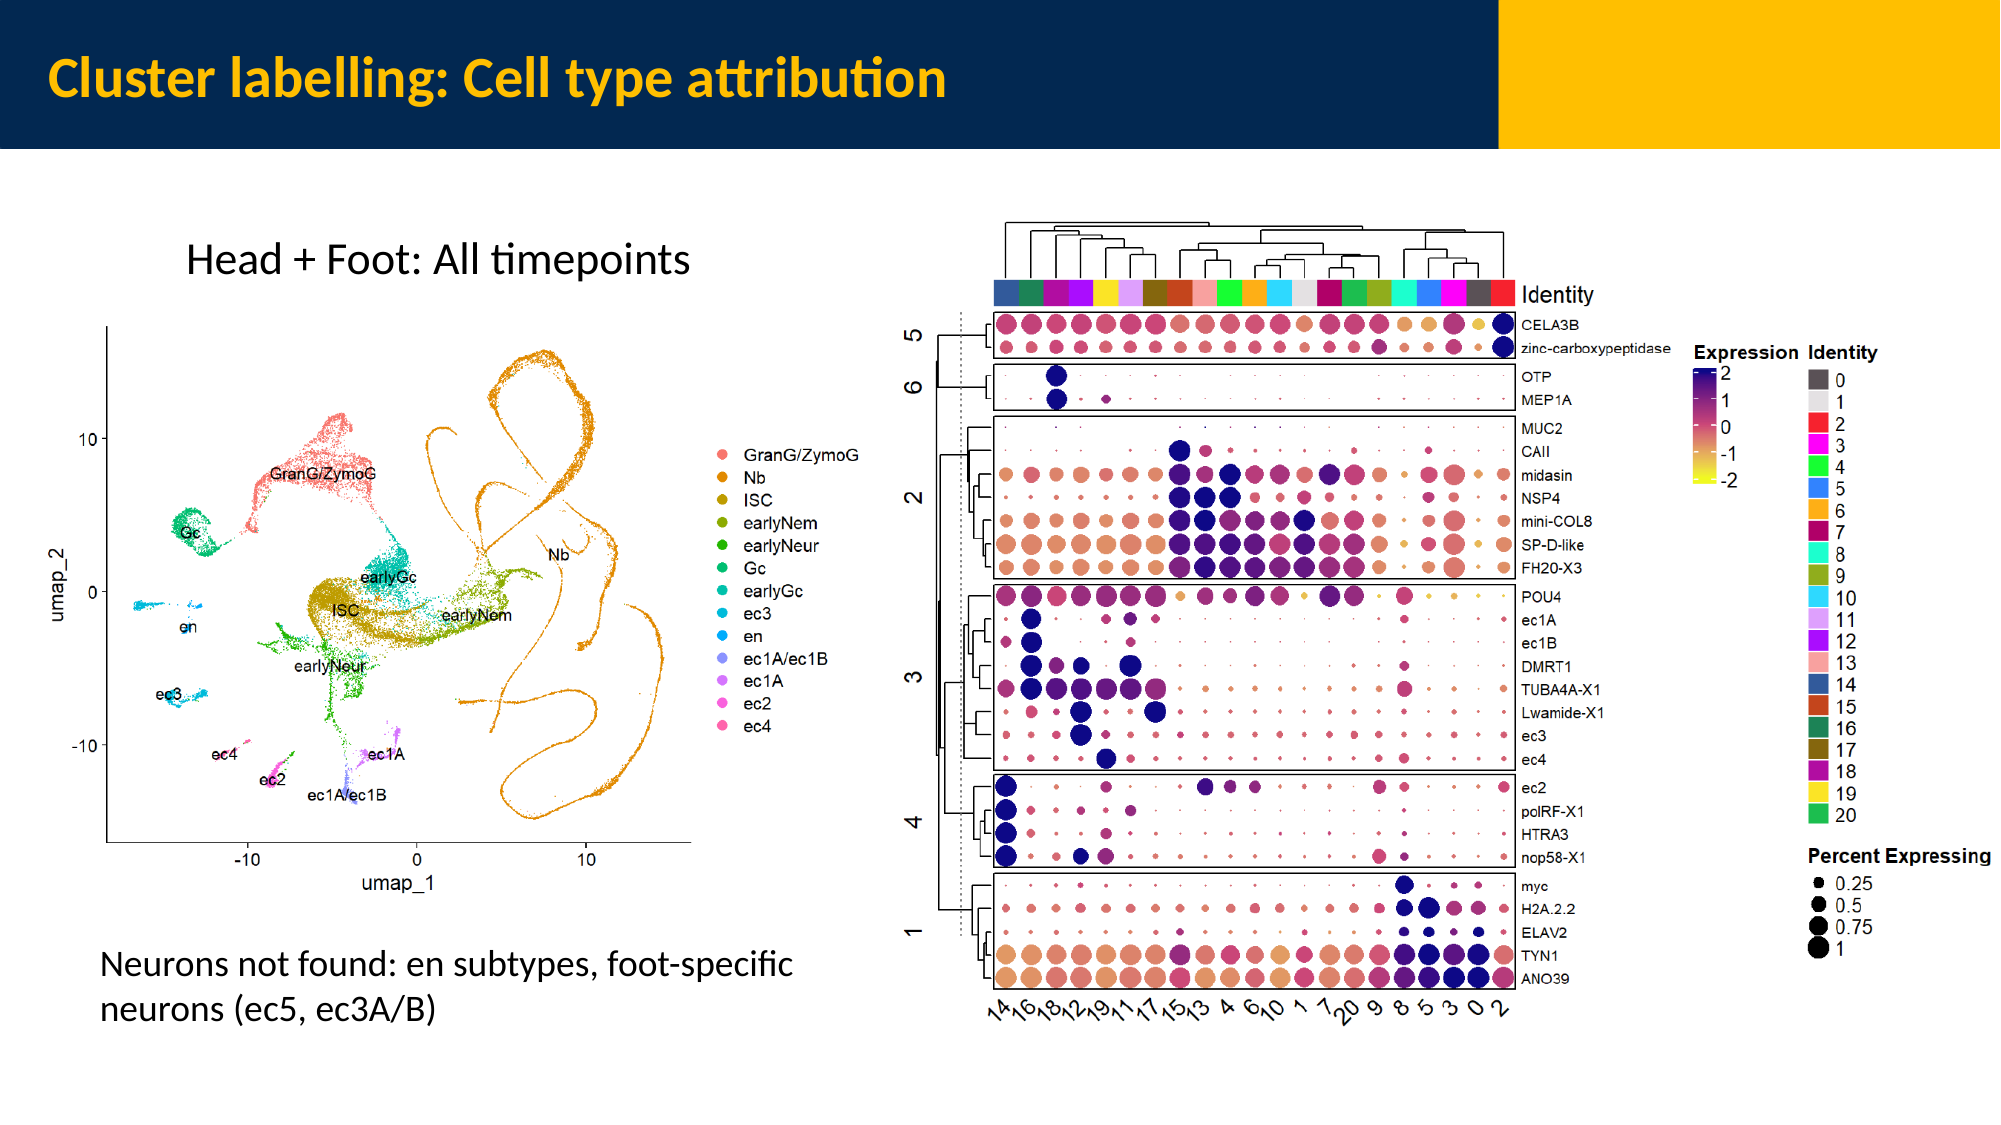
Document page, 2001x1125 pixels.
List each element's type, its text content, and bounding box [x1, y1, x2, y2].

picture [33, 318, 868, 904]
text_box Neurons not found: en subtypes, foot-specific neurons (ec5, ec3A/B) [85, 931, 834, 1036]
text_box Head + Foot: All timepoints [171, 221, 730, 291]
picture [0, 0, 2000, 149]
picture [888, 212, 2000, 1029]
